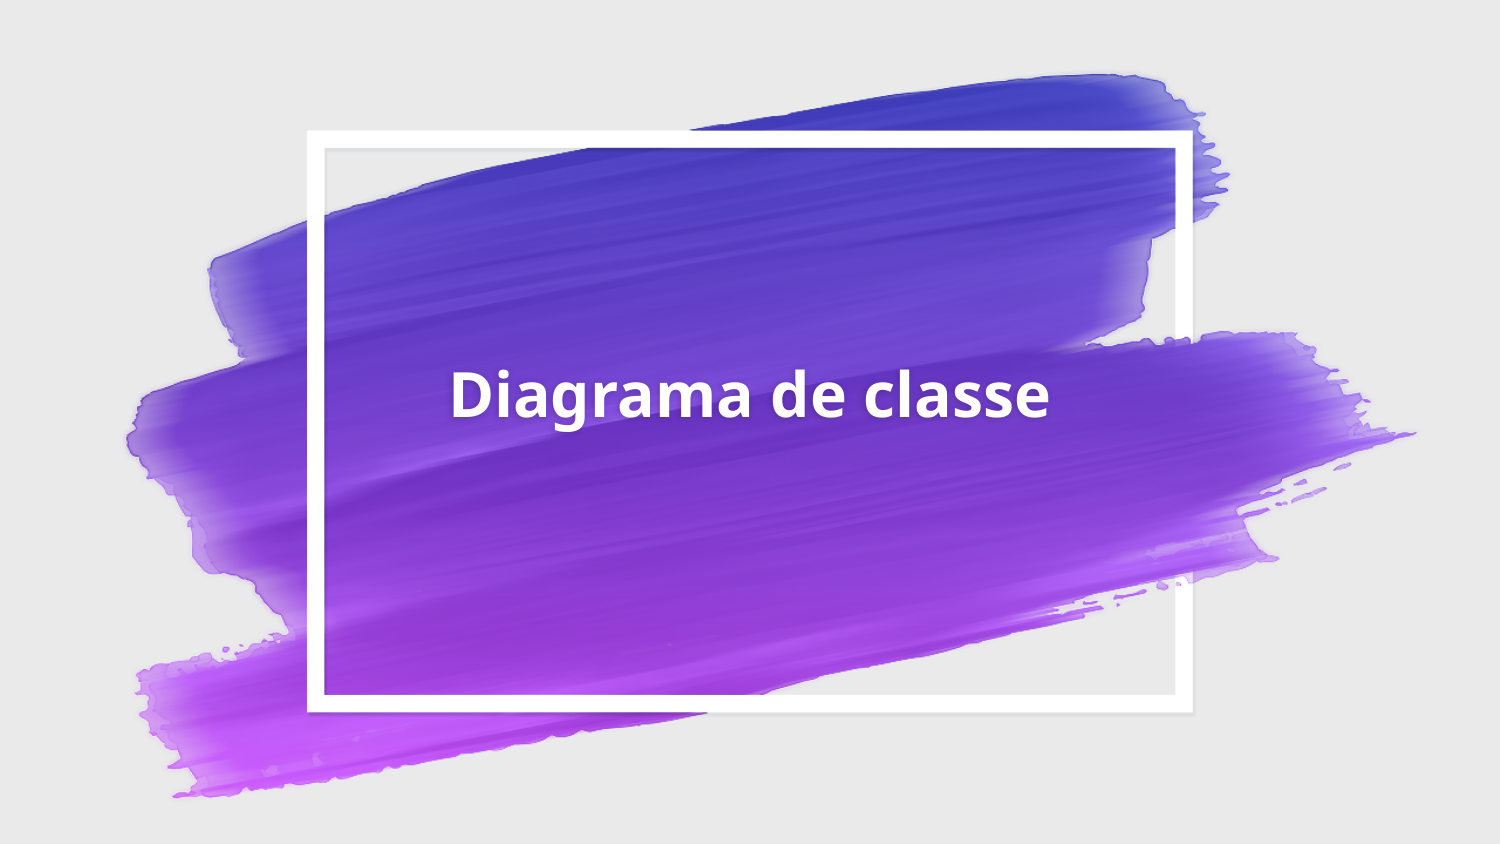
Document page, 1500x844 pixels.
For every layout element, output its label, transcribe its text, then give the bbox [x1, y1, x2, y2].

title Diagrama de classe [355, 297, 1145, 488]
picture [0, 0, 1500, 844]
